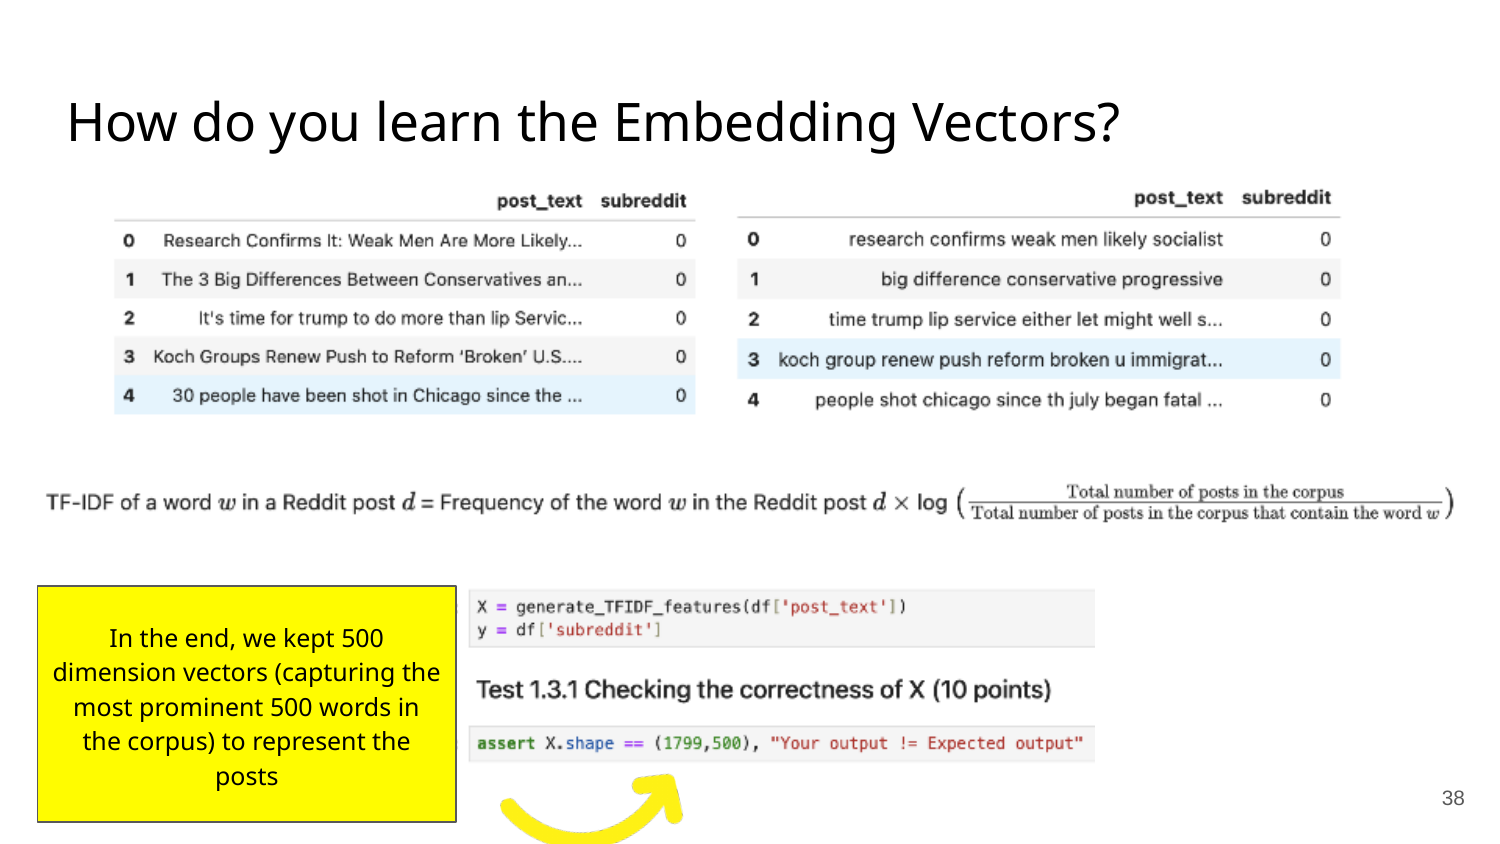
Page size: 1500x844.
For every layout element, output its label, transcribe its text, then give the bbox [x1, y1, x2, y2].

text_box In the end, we kept 500 dimension vectors (capturing the most prominent 500 words in the corpus) to represent the posts [37, 586, 457, 822]
picture [33, 462, 1467, 532]
slide_number 38 [1389, 764, 1480, 830]
picture [405, 584, 1095, 844]
text_box How do you learn the Embedding Vectors? [51, 72, 1449, 167]
picture [88, 180, 717, 435]
picture [728, 186, 1356, 424]
